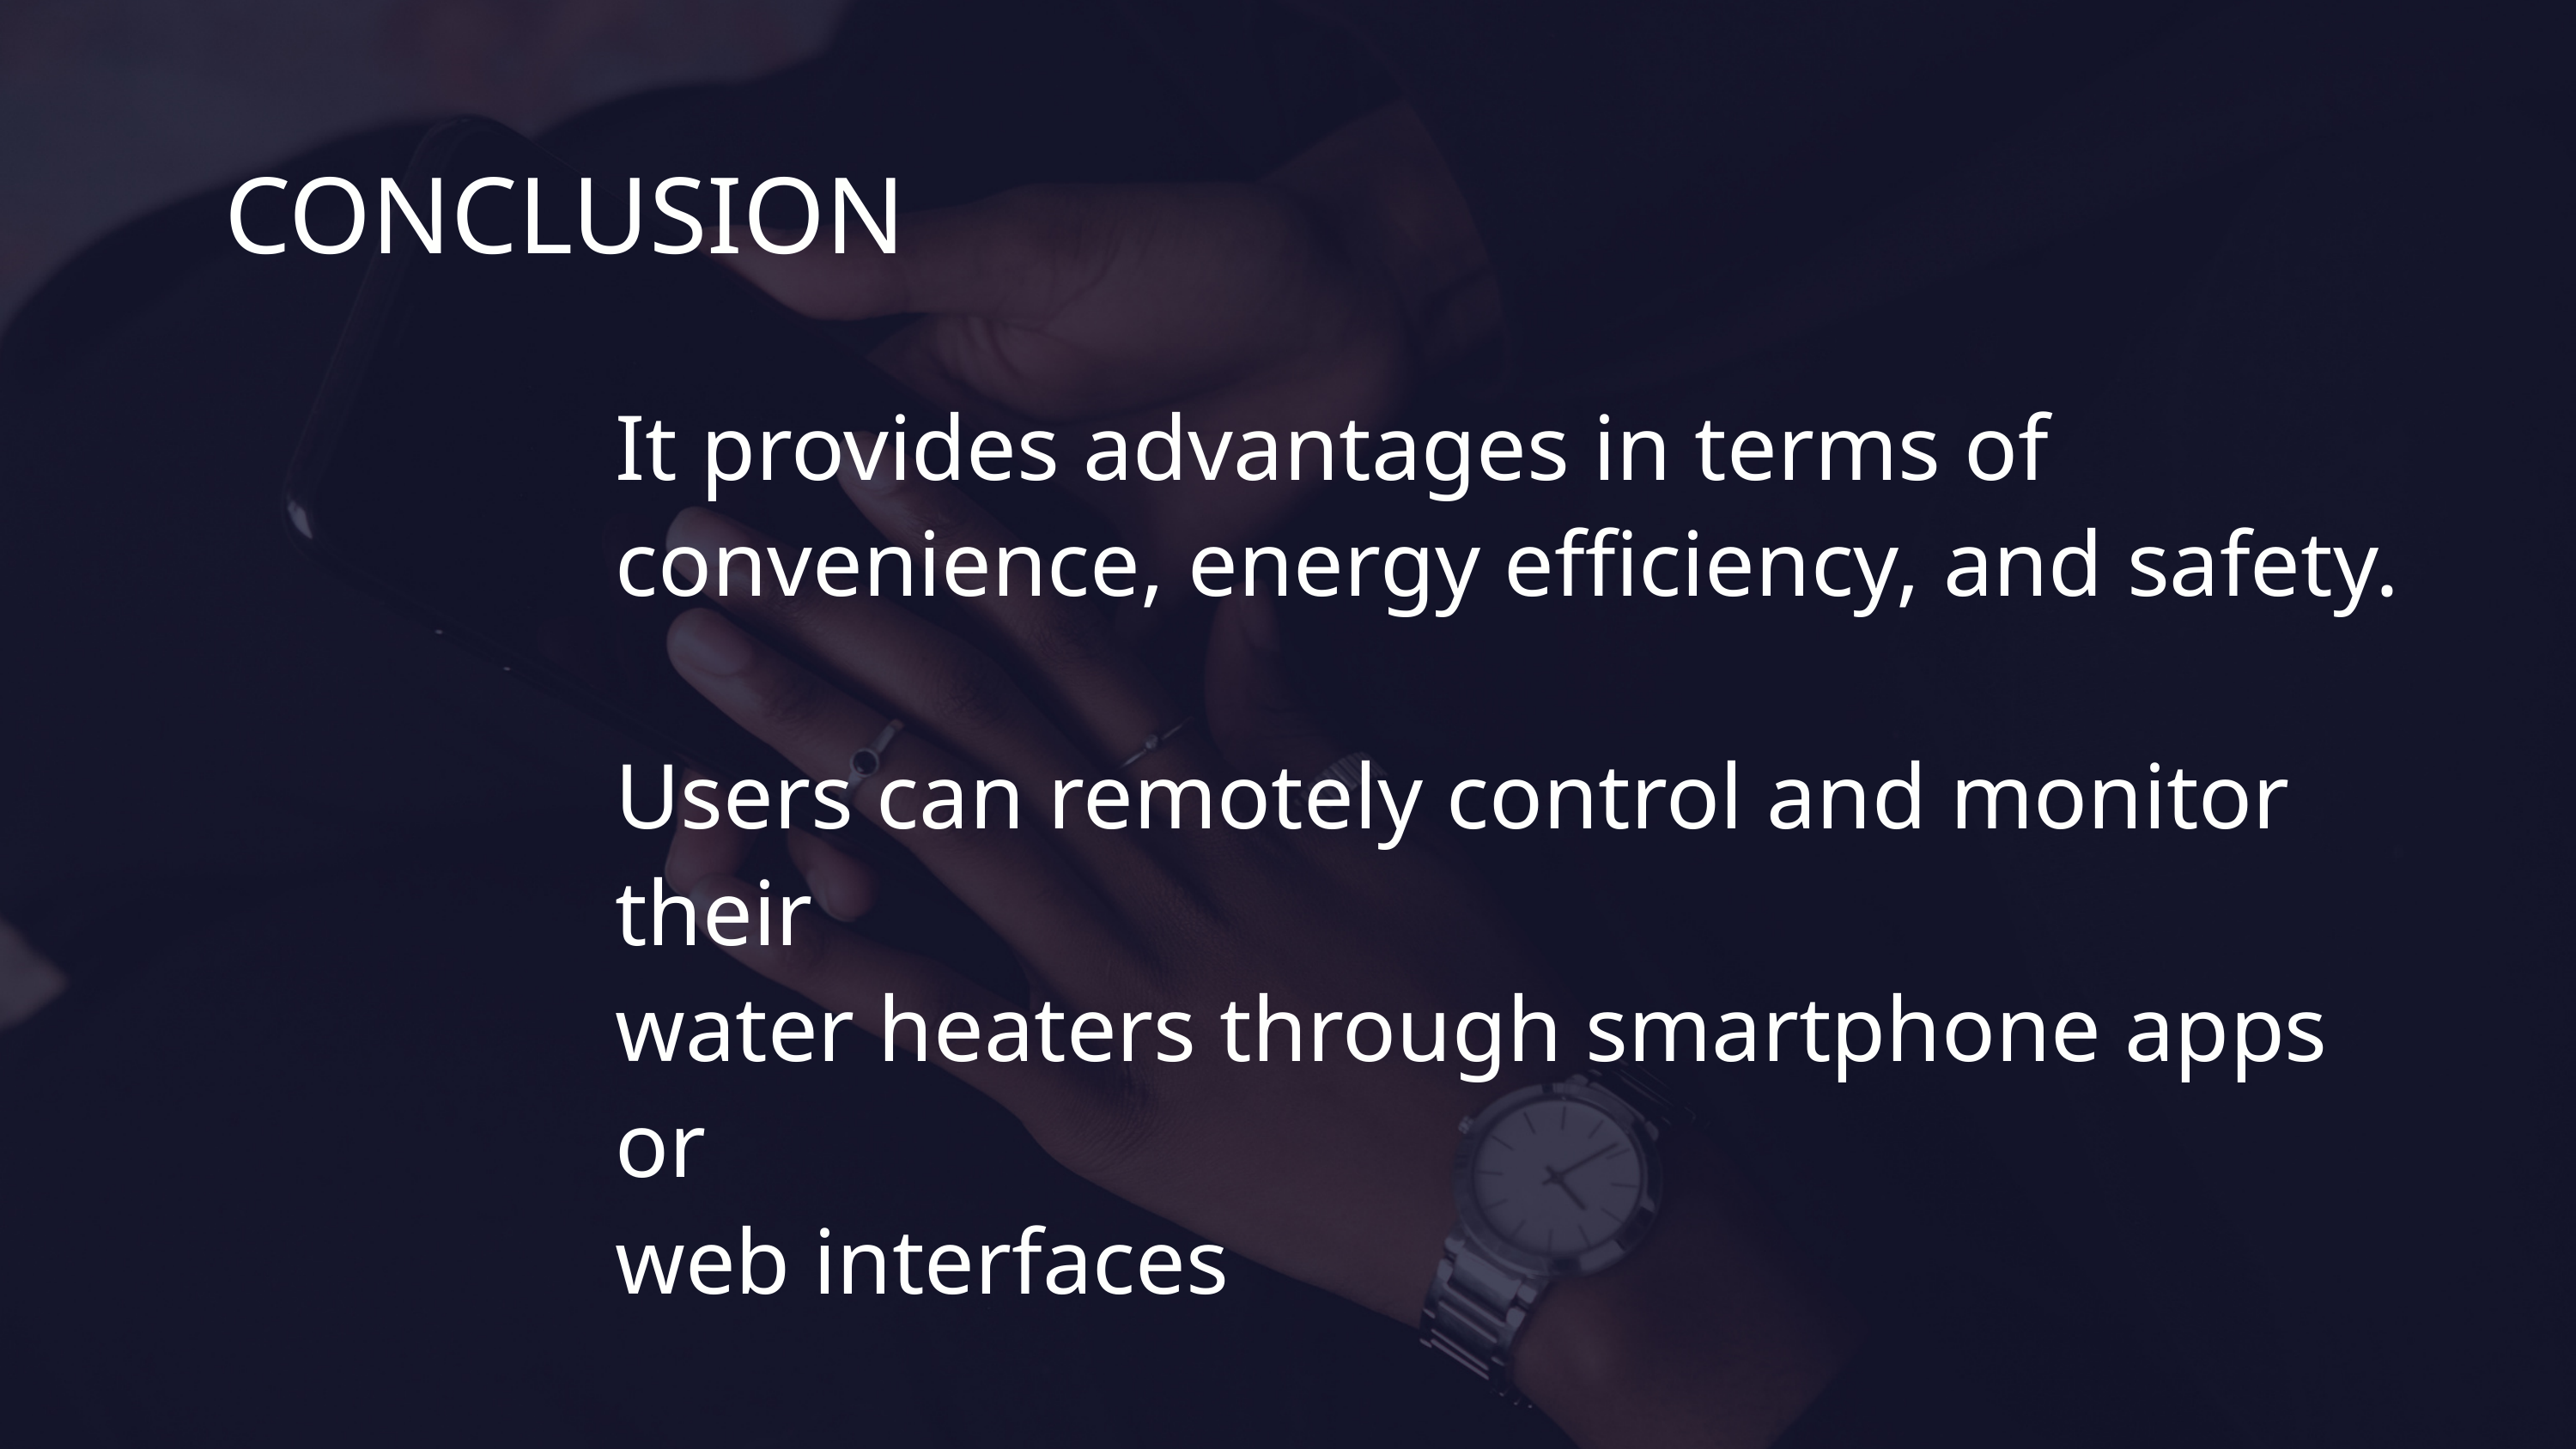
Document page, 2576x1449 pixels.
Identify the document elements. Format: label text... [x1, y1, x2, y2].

text_box CONCLUSION [108, 127, 1023, 276]
text_box It provides advantages in terms of convenience, energy efficiency, and safety. Users can remotely control and monitor their water heaters through smartphone apps or web interfaces [615, 381, 2408, 1428]
text_box [0, 0, 2576, 1449]
